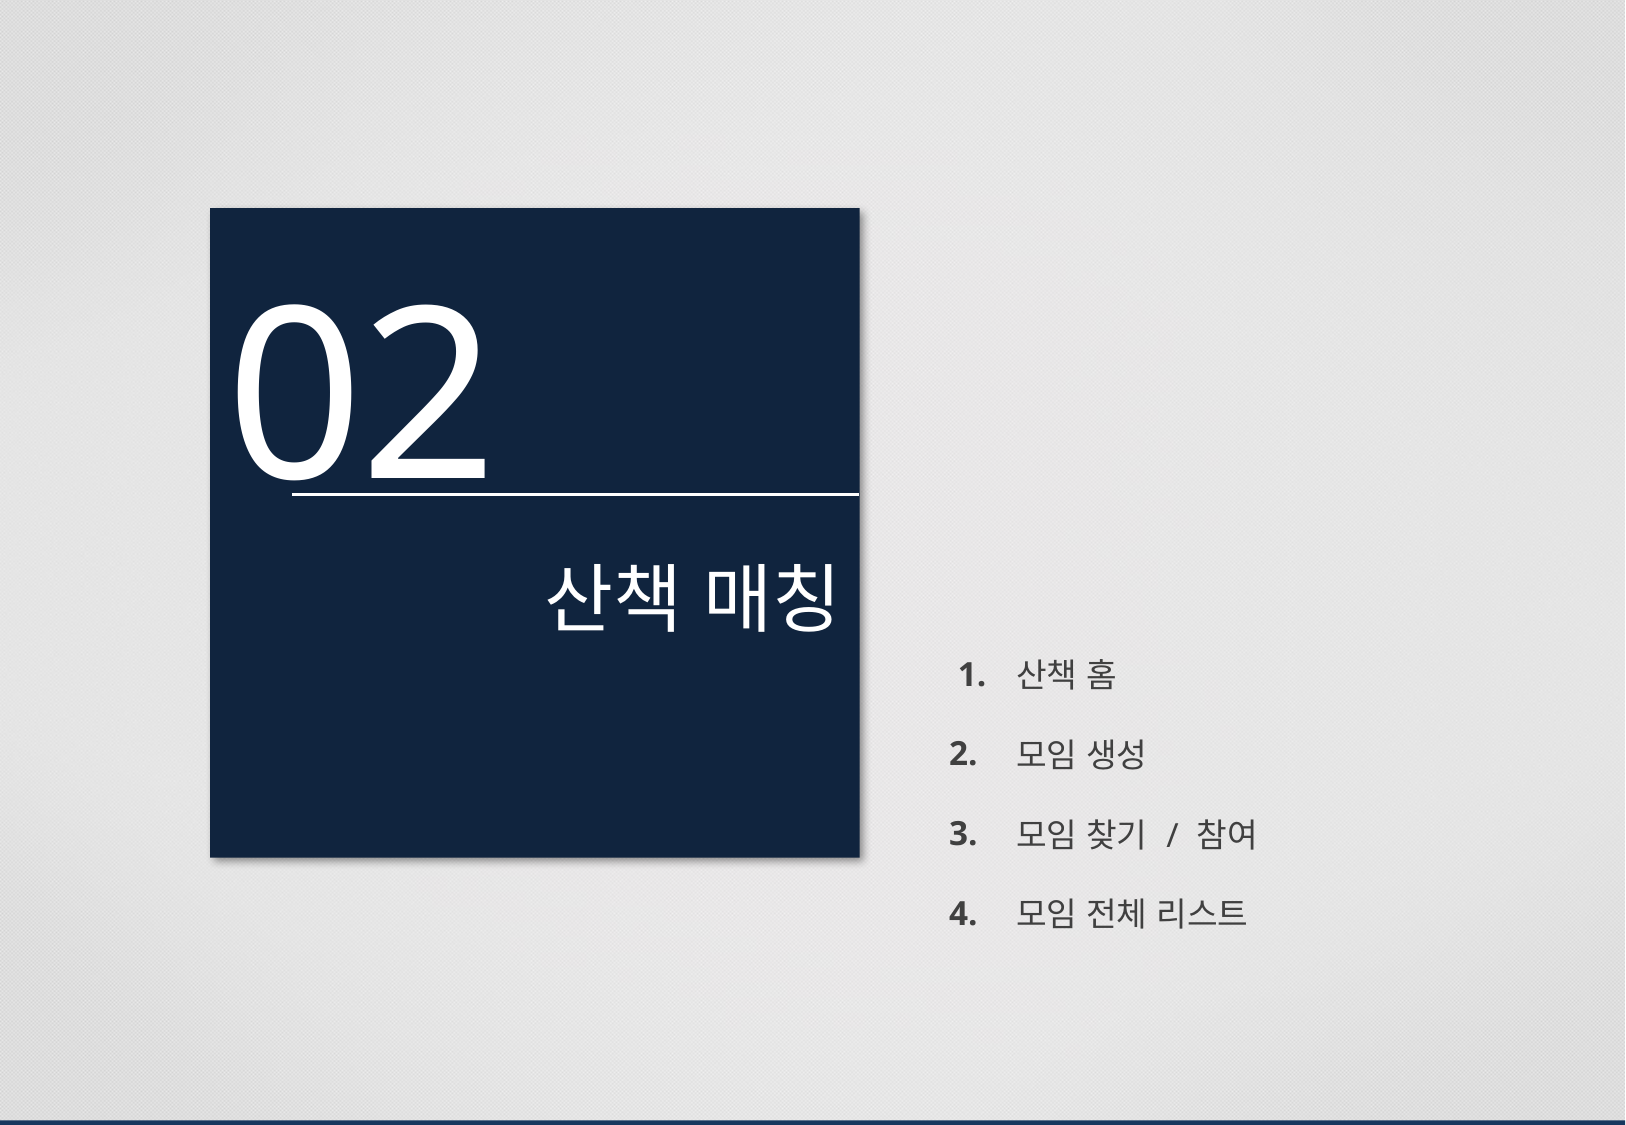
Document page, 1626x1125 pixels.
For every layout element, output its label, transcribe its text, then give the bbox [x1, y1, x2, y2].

table_cell 2. [883, 713, 1001, 793]
table_cell 3. [883, 793, 1001, 873]
table_cell 모임 생성 [1001, 713, 1320, 793]
table_cell 모임 전체 리스트 [1001, 873, 1320, 952]
text_box 02 [211, 231, 613, 534]
table_cell 4. [883, 873, 1001, 952]
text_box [0, 0, 1625, 1120]
table_header 1. [883, 633, 1001, 713]
table_header 산책 홈 [1001, 633, 1320, 713]
table_cell 모임 찾기 / 참여 [1001, 793, 1320, 873]
text_box 산책 매칭 [288, 543, 857, 649]
text_box [208, 206, 862, 860]
